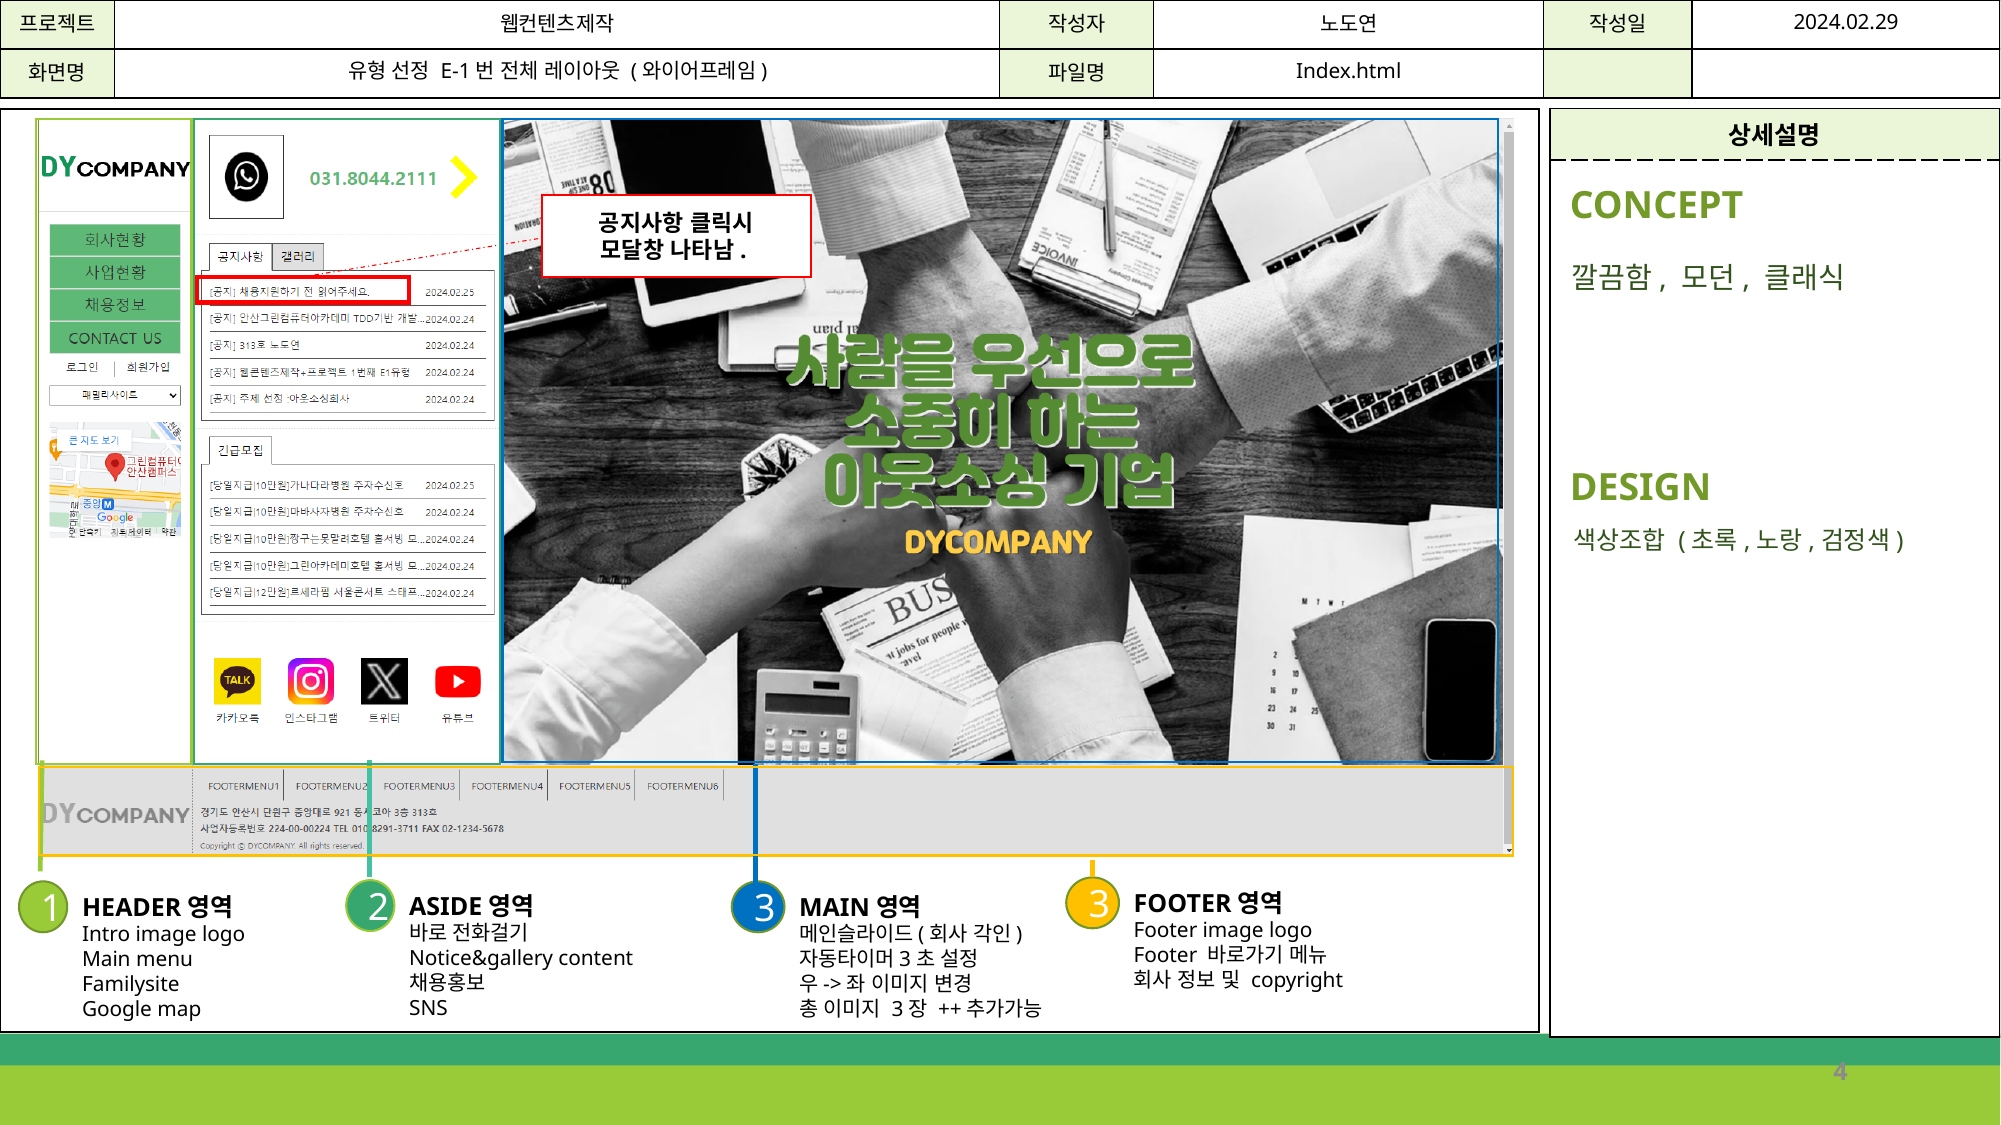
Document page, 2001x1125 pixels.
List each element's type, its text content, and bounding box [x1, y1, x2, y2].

text_box DESIGN [1555, 455, 1778, 516]
text_box 깔끔함, 모던, 클래식 [1556, 251, 1861, 302]
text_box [19, 118, 1514, 1056]
text_box 색상조합 (초록,노랑,검정색) [1558, 517, 1991, 562]
text_box CONCEPT [1555, 173, 1778, 234]
text_box 유형 선정 E-1번 전체 레이아웃 (와이어프레임) [115, 49, 1000, 90]
slide_number 4 [1412, 1042, 1863, 1103]
